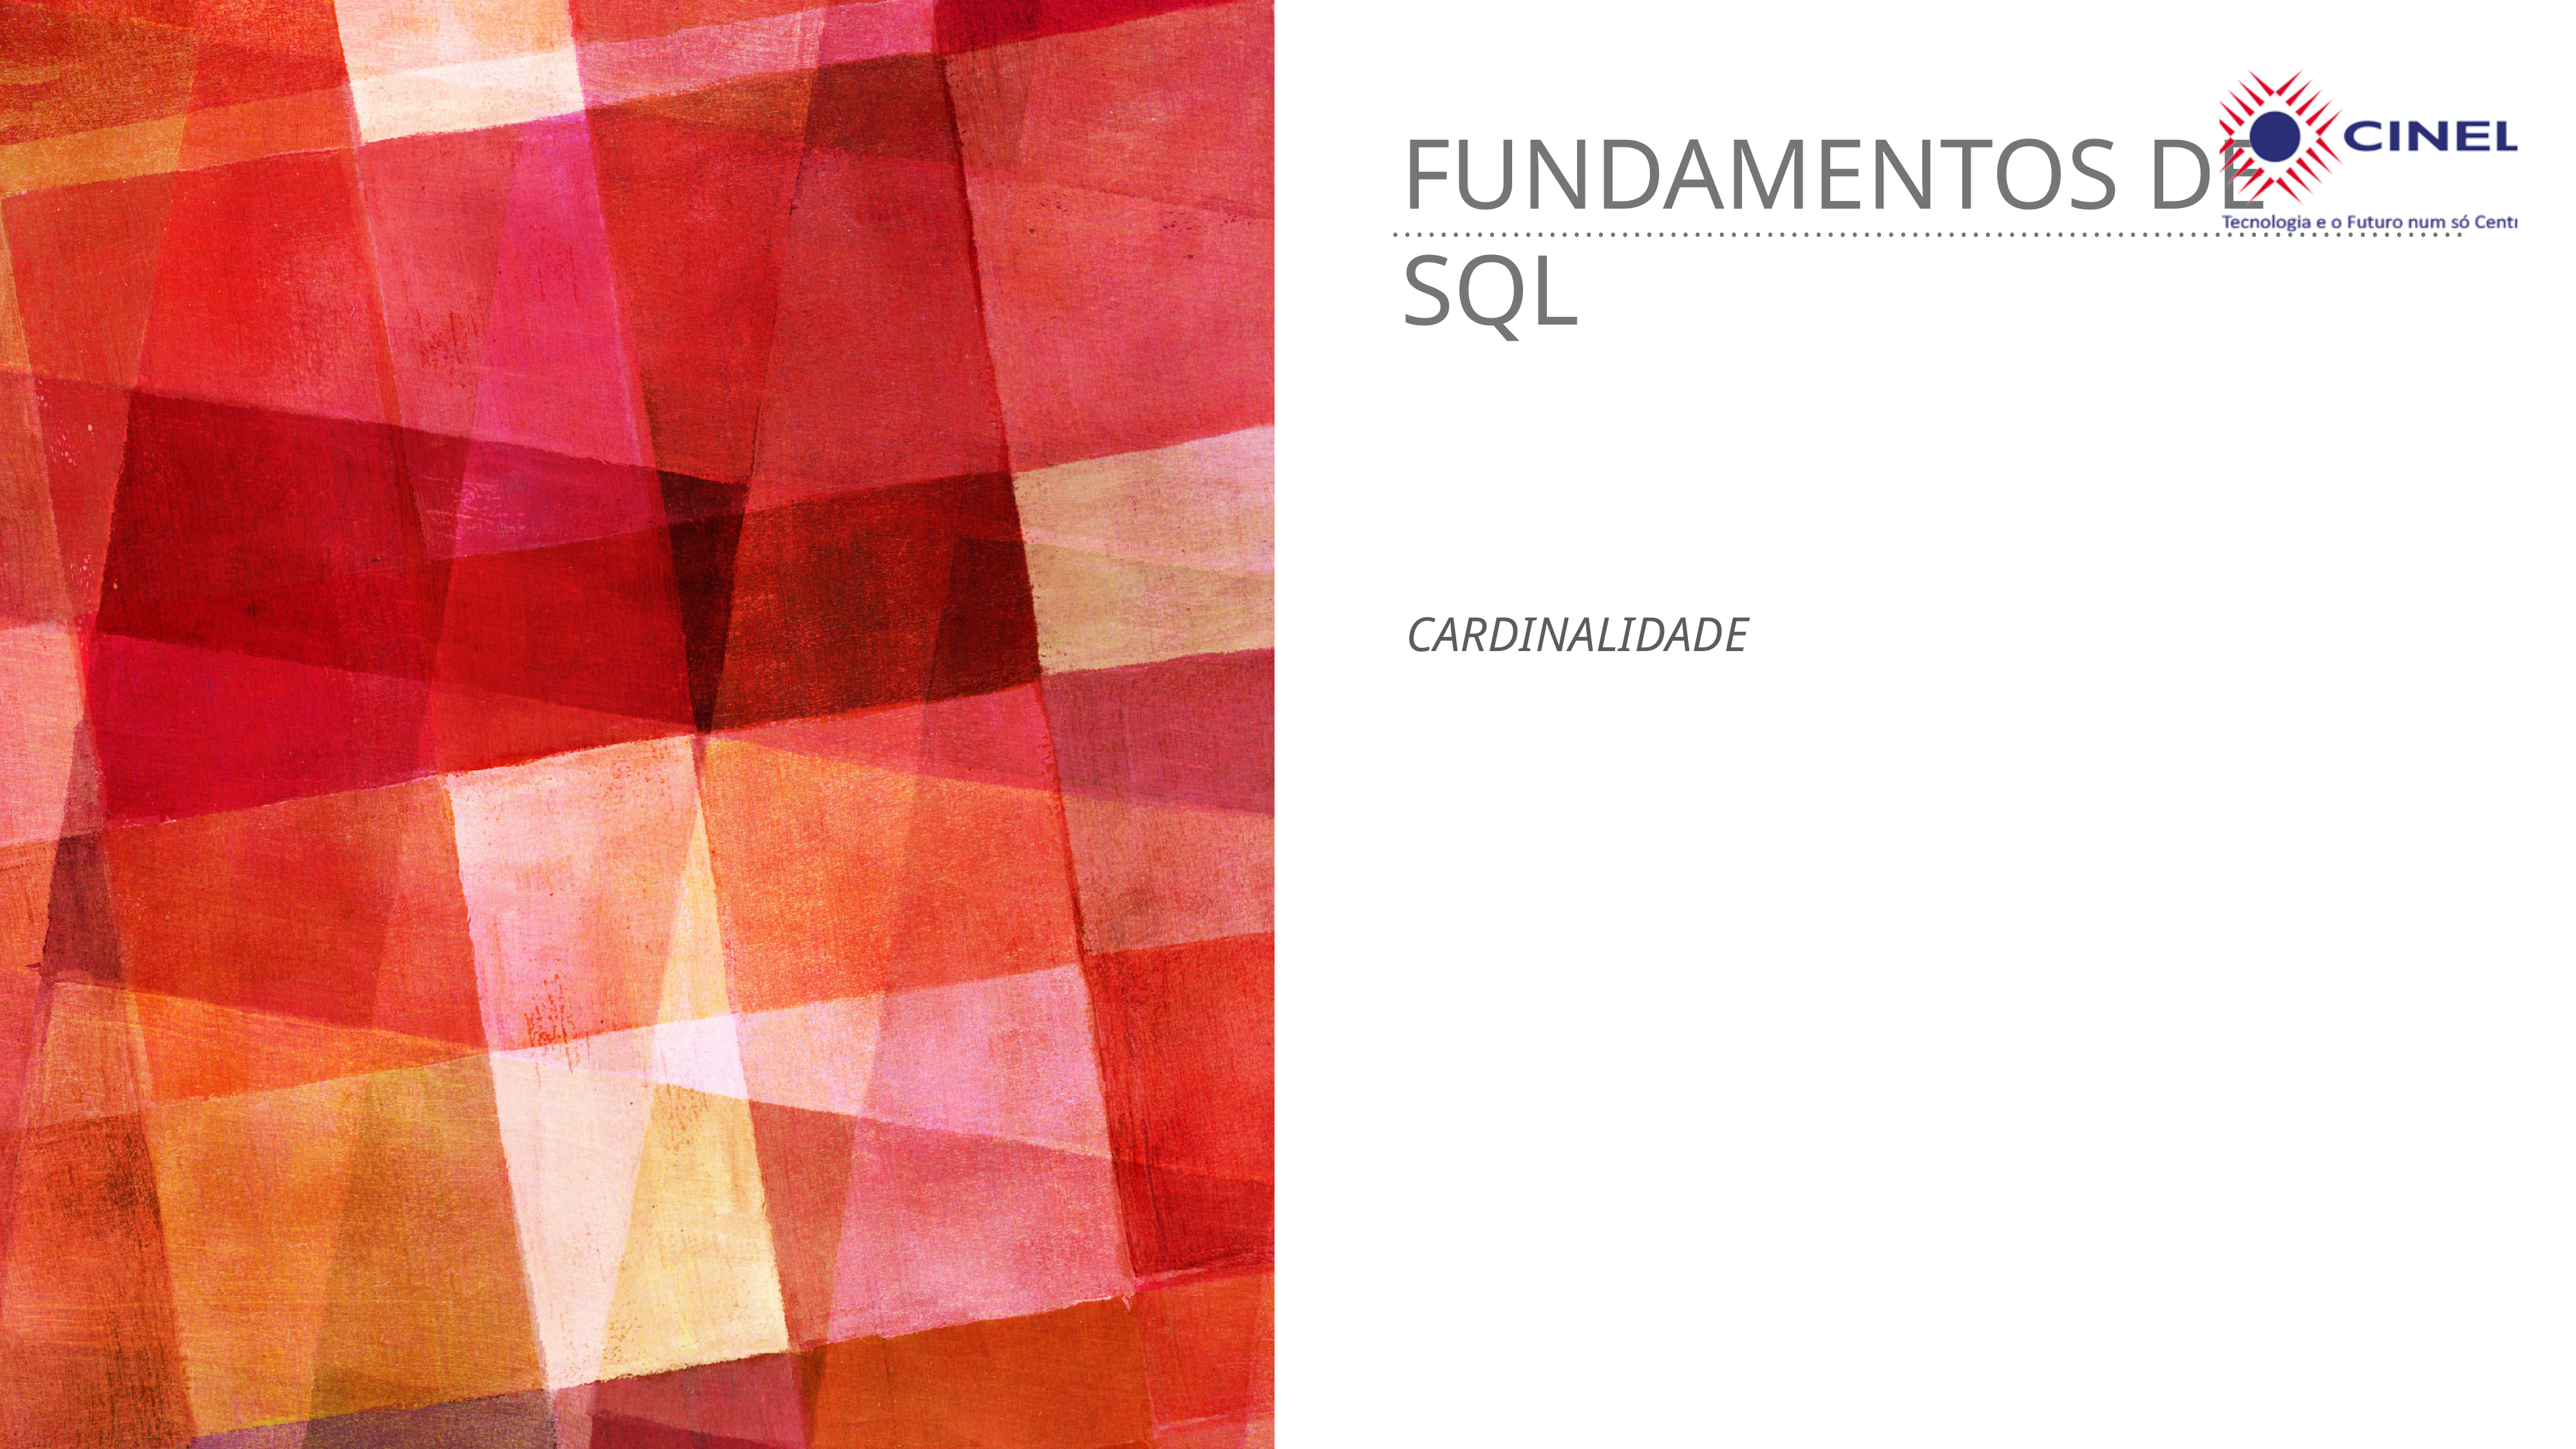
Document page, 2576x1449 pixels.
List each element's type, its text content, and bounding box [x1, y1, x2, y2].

text_box CARDINALIDADE [1400, 599, 1754, 667]
picture [0, 0, 1275, 1449]
title Fundamentos de sql [1395, 107, 2219, 215]
picture [2219, 66, 2518, 239]
